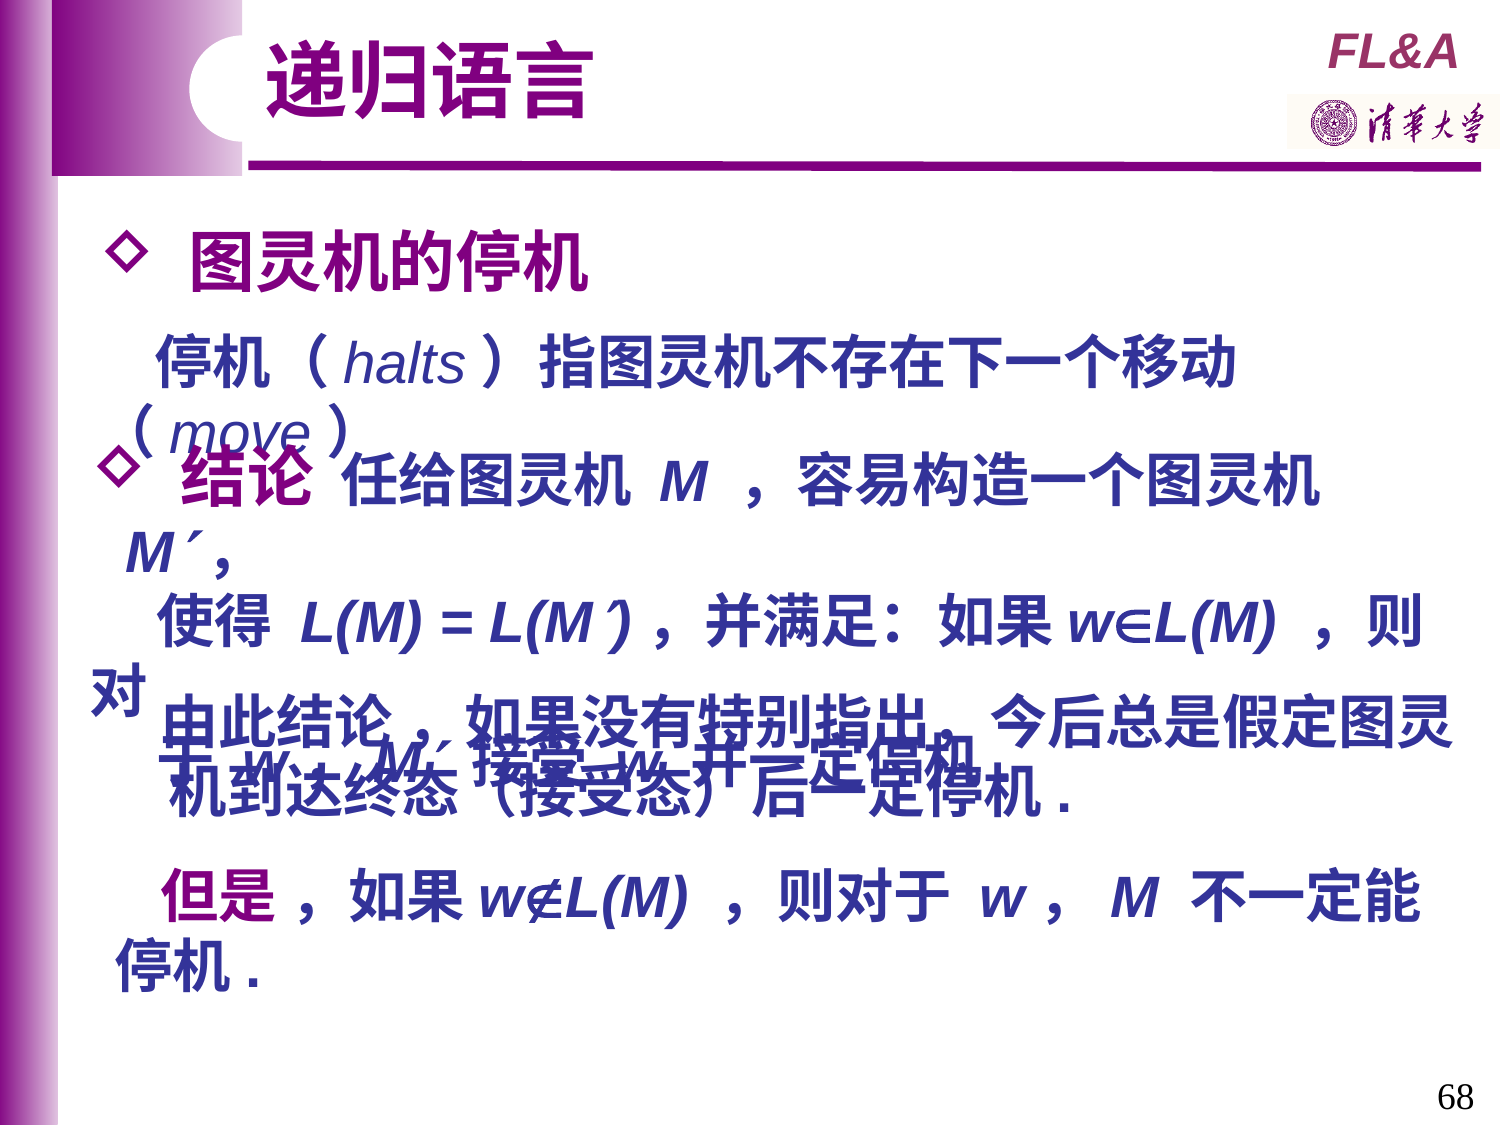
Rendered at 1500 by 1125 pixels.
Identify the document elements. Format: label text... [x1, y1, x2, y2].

text_box 结论 任给图灵机 M ，容易构造一个图灵机 M， 使得 L(M) = L(M)，并满足：如果wL(M) ，则对 于 w，M 接受 w 并一定停机. [74, 427, 1471, 802]
picture [1287, 94, 1500, 149]
text_box 图灵机的停机 停机（halts）指图灵机不存在下一个移动（move） [82, 212, 1500, 473]
text_box 68 [1411, 1064, 1500, 1125]
text_box 递归语言 [249, 32, 613, 137]
text_box 但是 ，如果wL(M) ，则对于 w，M 不一定能停机. [99, 852, 1488, 1007]
text_box 由此结论 ，如果没有特别指出，今后总是假定图灵 机到达终态（接受态）后一定停机. [99, 677, 1488, 832]
